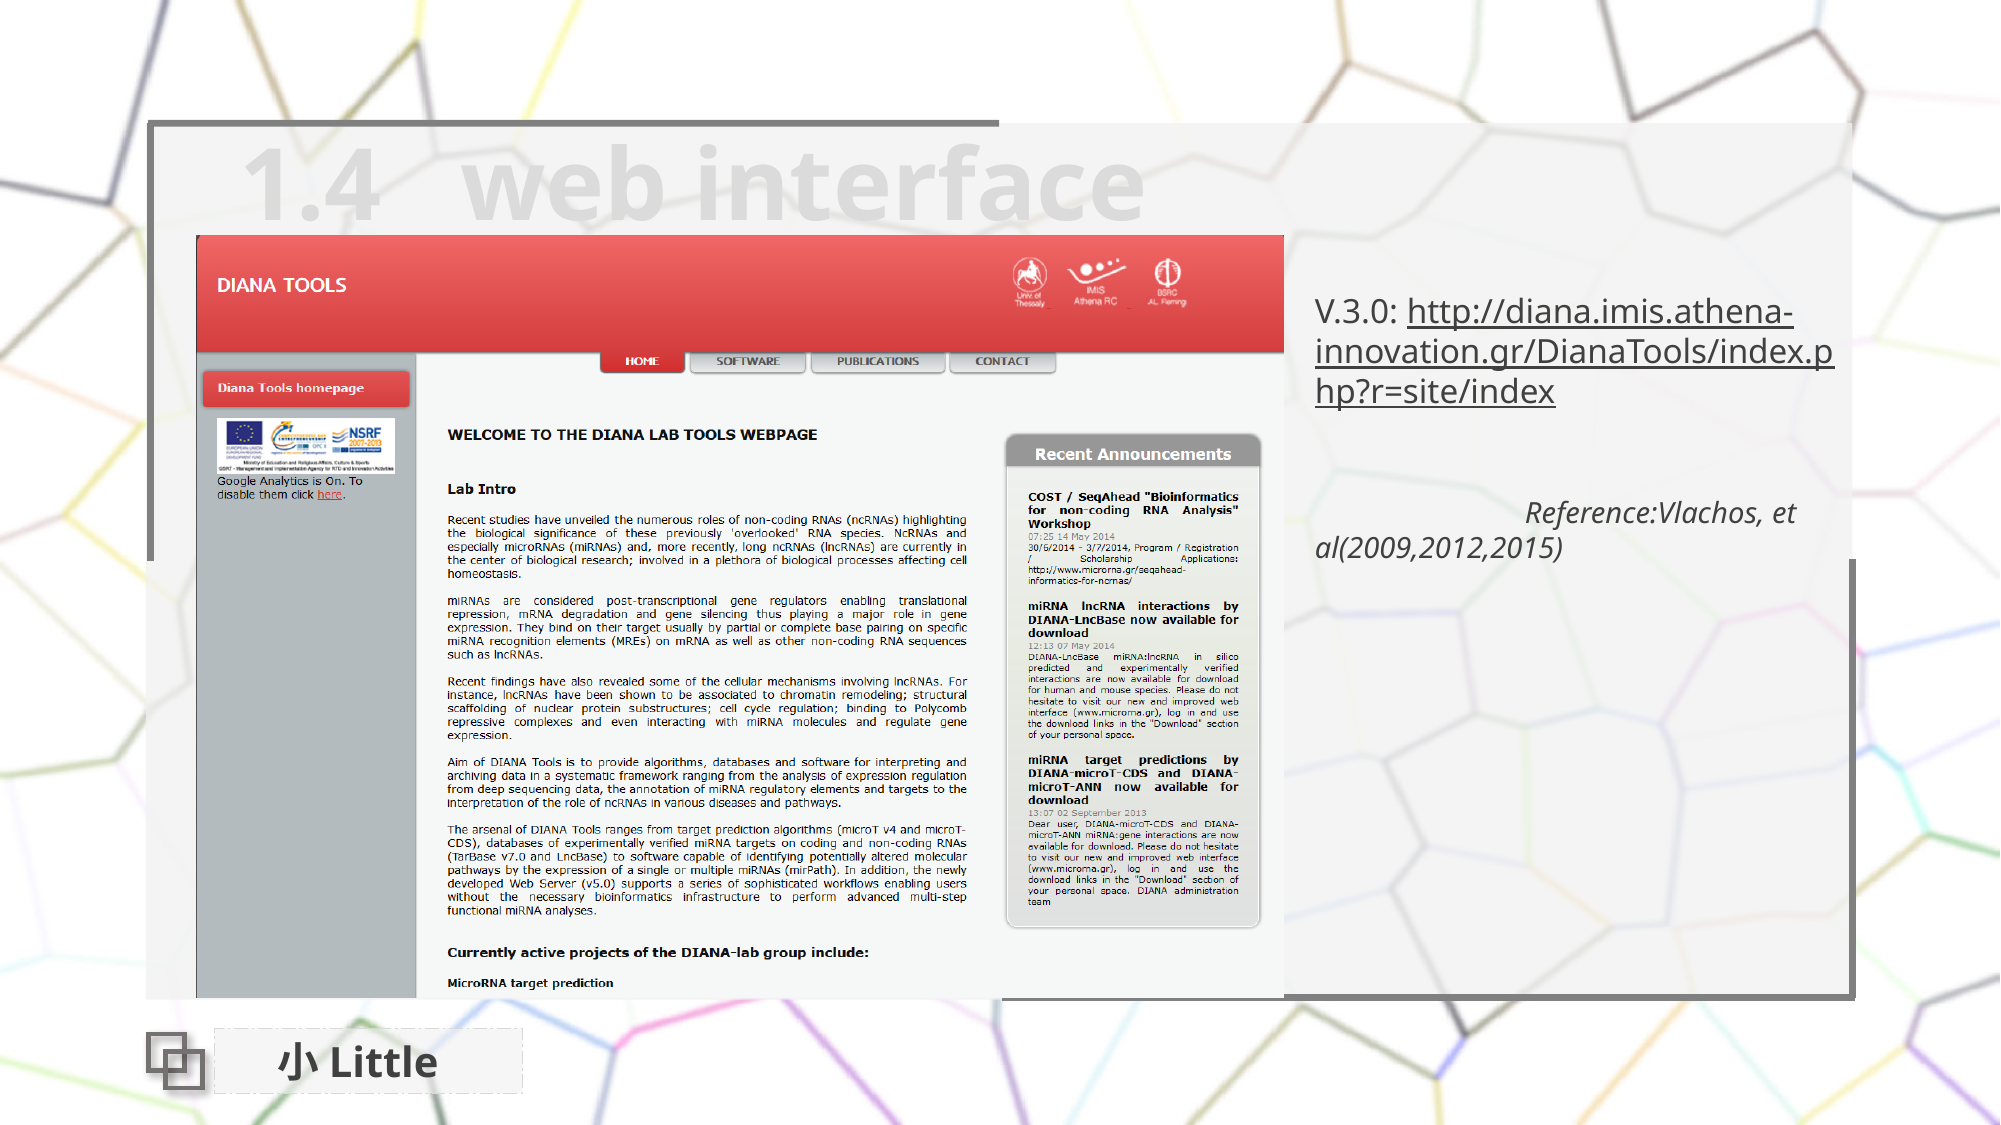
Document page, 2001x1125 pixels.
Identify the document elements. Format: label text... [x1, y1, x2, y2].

text_box [145, 122, 1002, 1001]
text_box 1.4 web interface [224, 112, 1164, 235]
picture [0, 0, 2000, 1125]
text_box V.3.0: http://diana.imis.athena-innovation.gr/DianaTools/index.php?r=site/index Reference:Vlachos, et al(2009,2012,2015) [1300, 282, 1853, 652]
text_box [1164, 122, 1853, 994]
